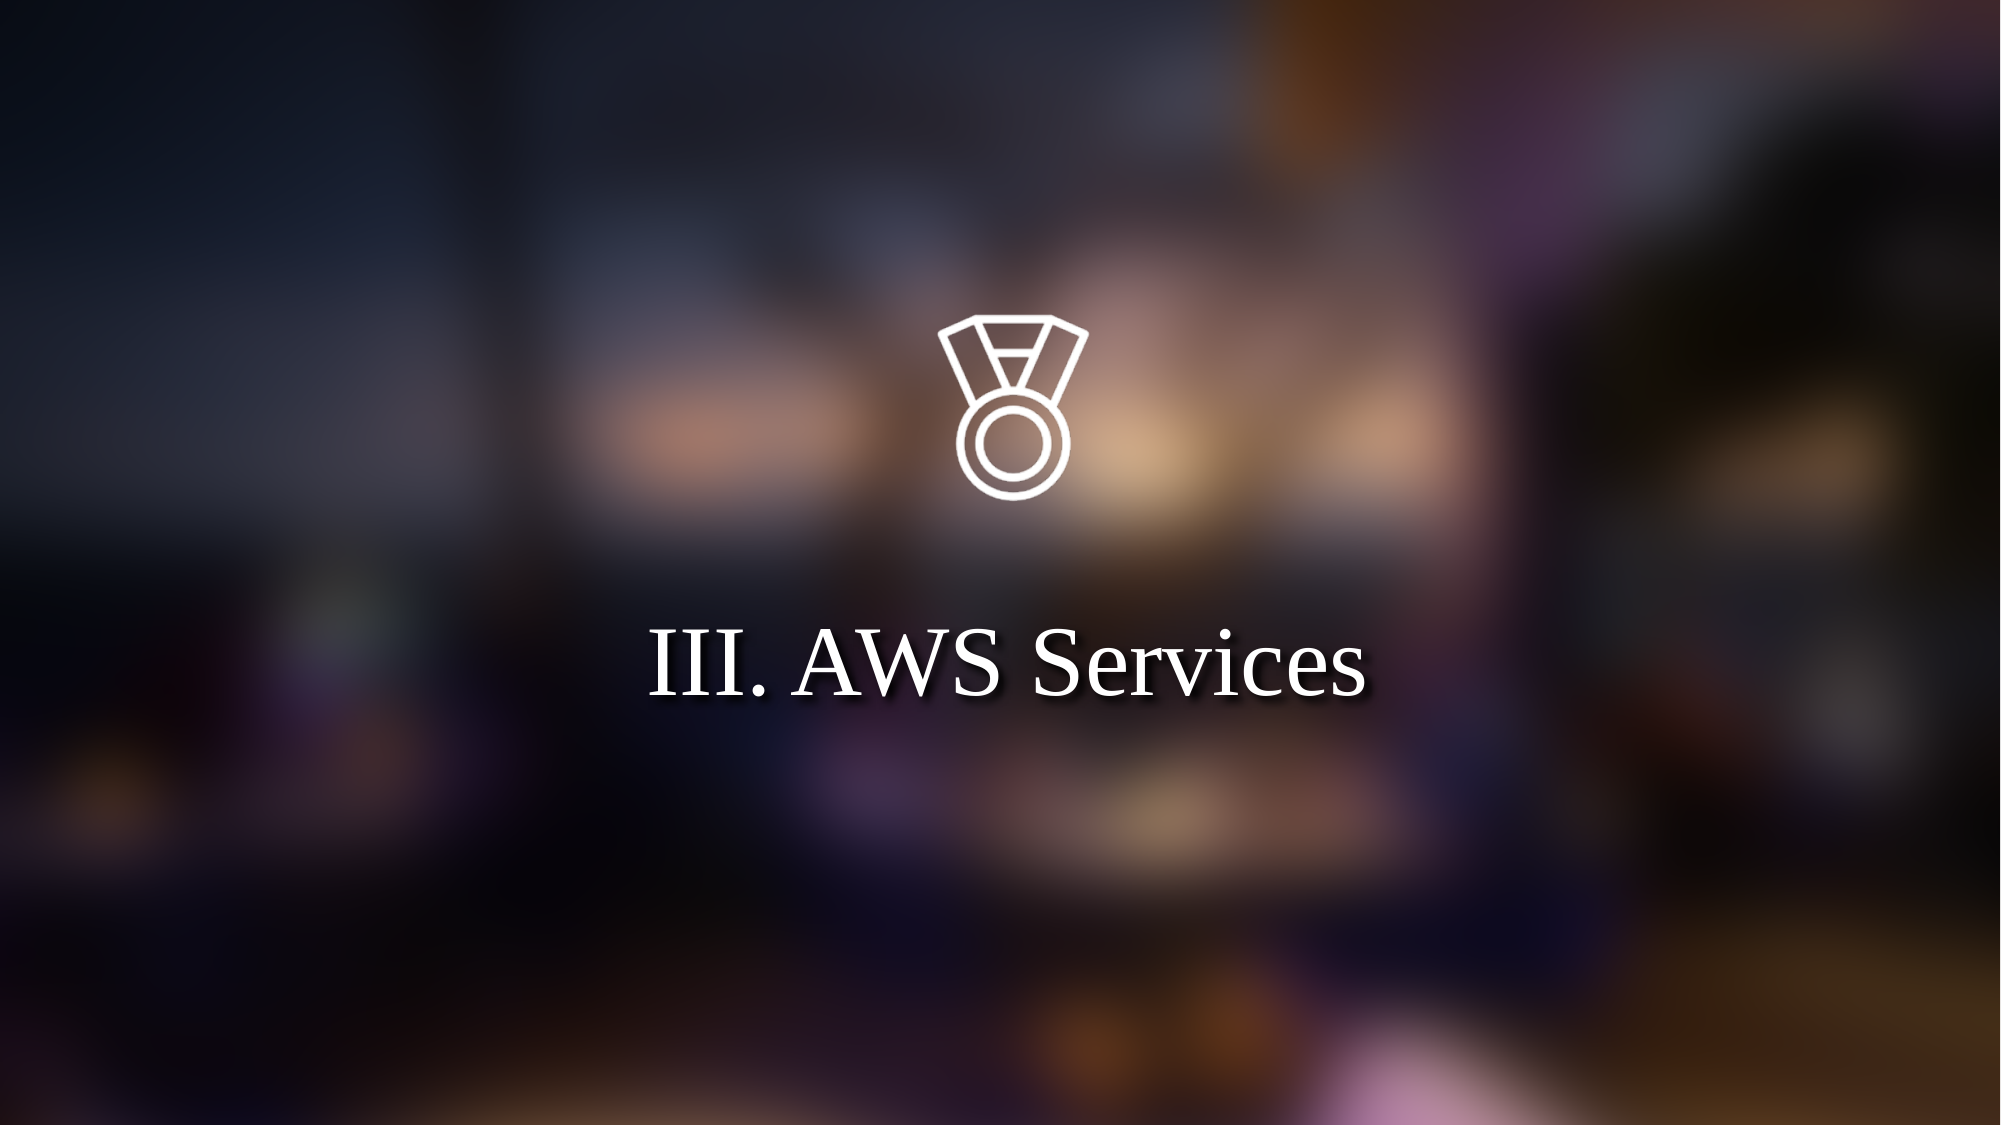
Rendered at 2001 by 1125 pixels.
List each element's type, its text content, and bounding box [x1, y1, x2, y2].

picture [0, 0, 2001, 1125]
text_box III. AWS Services [305, 601, 1711, 902]
